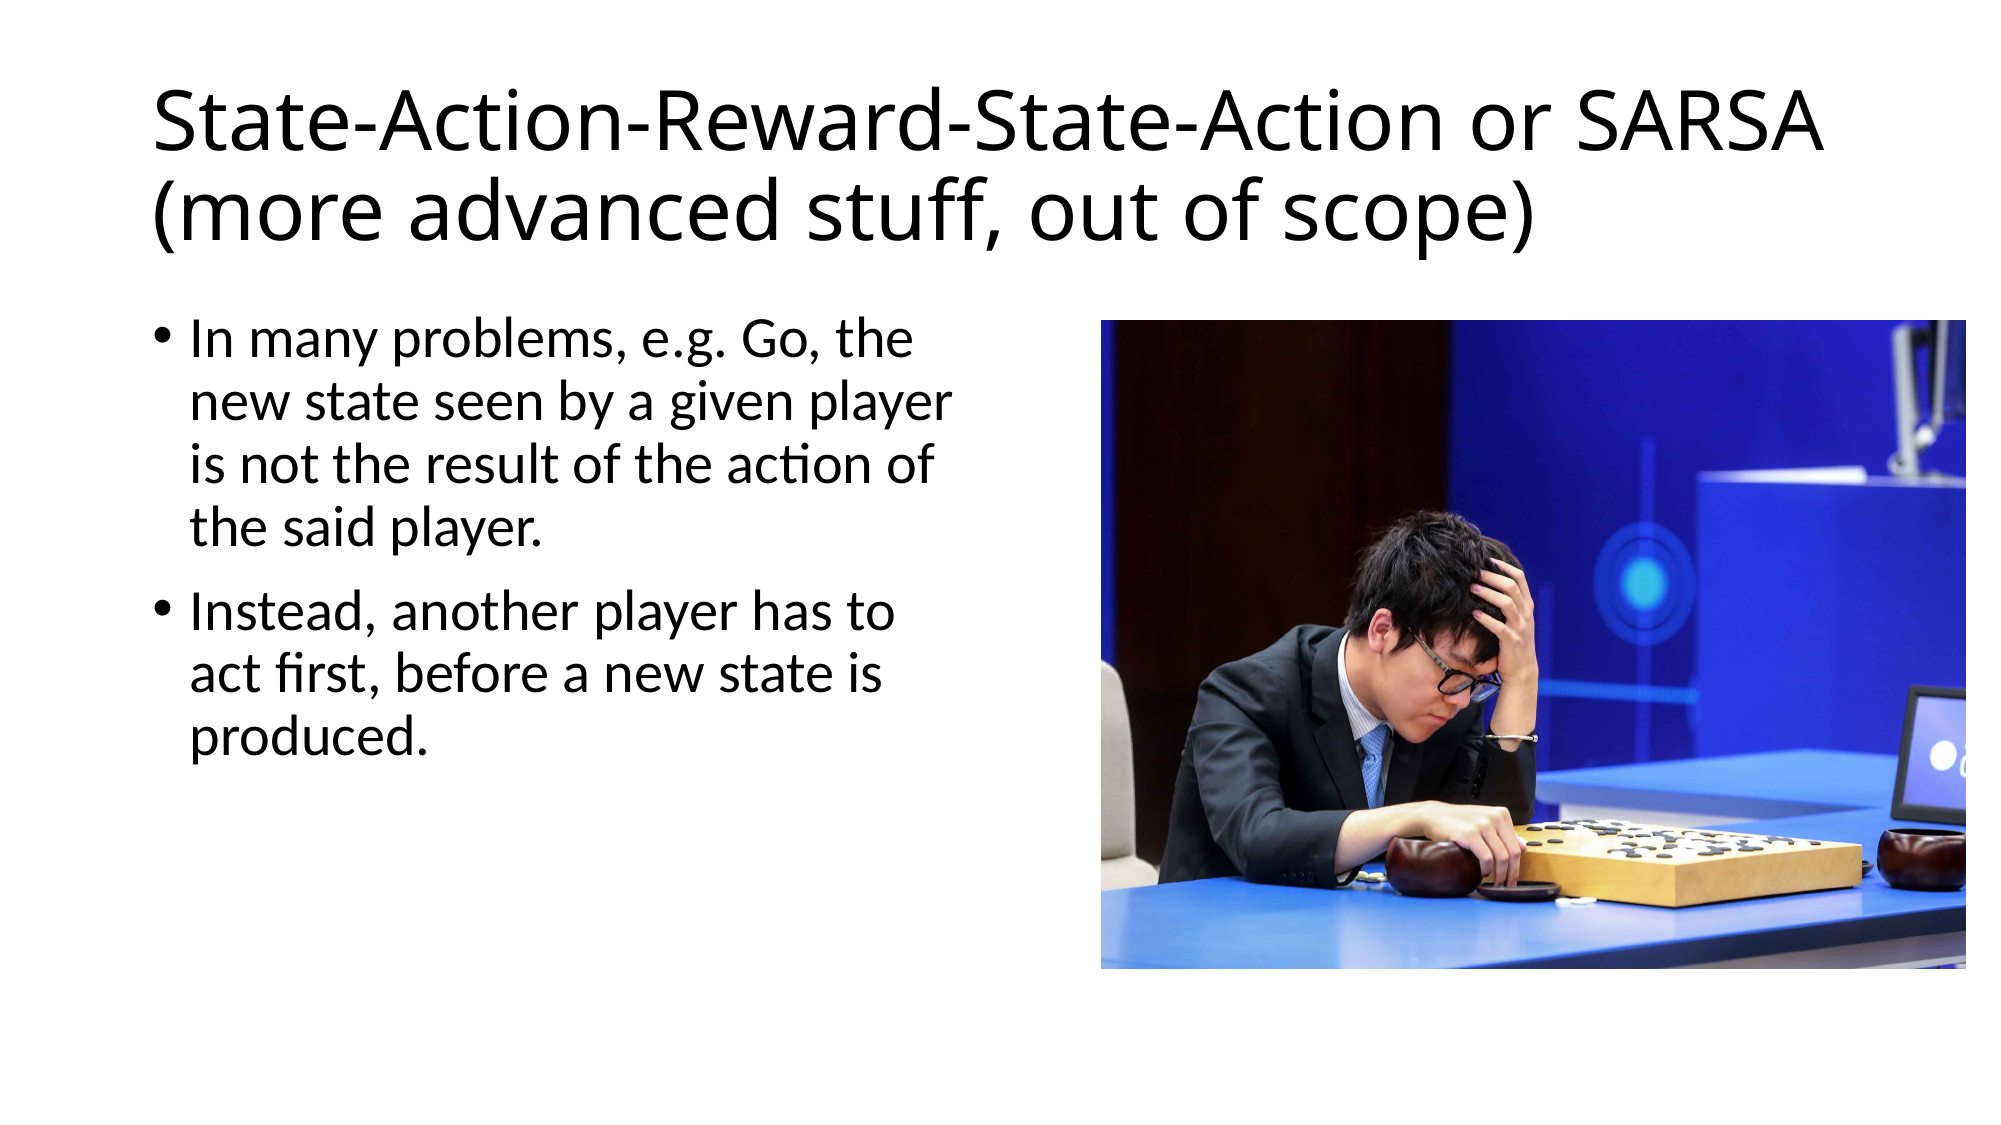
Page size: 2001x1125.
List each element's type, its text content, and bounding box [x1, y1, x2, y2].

title State-Action-Reward-State-Action or SARSA (more advanced stuff, out of scope) [137, 59, 1863, 278]
picture [1101, 320, 1966, 969]
list In many problems, e.g. Go, the new state seen by a given player is not the result of the action of the said player. Instead, another player has to act first, before a new state is produced. [137, 299, 988, 1125]
